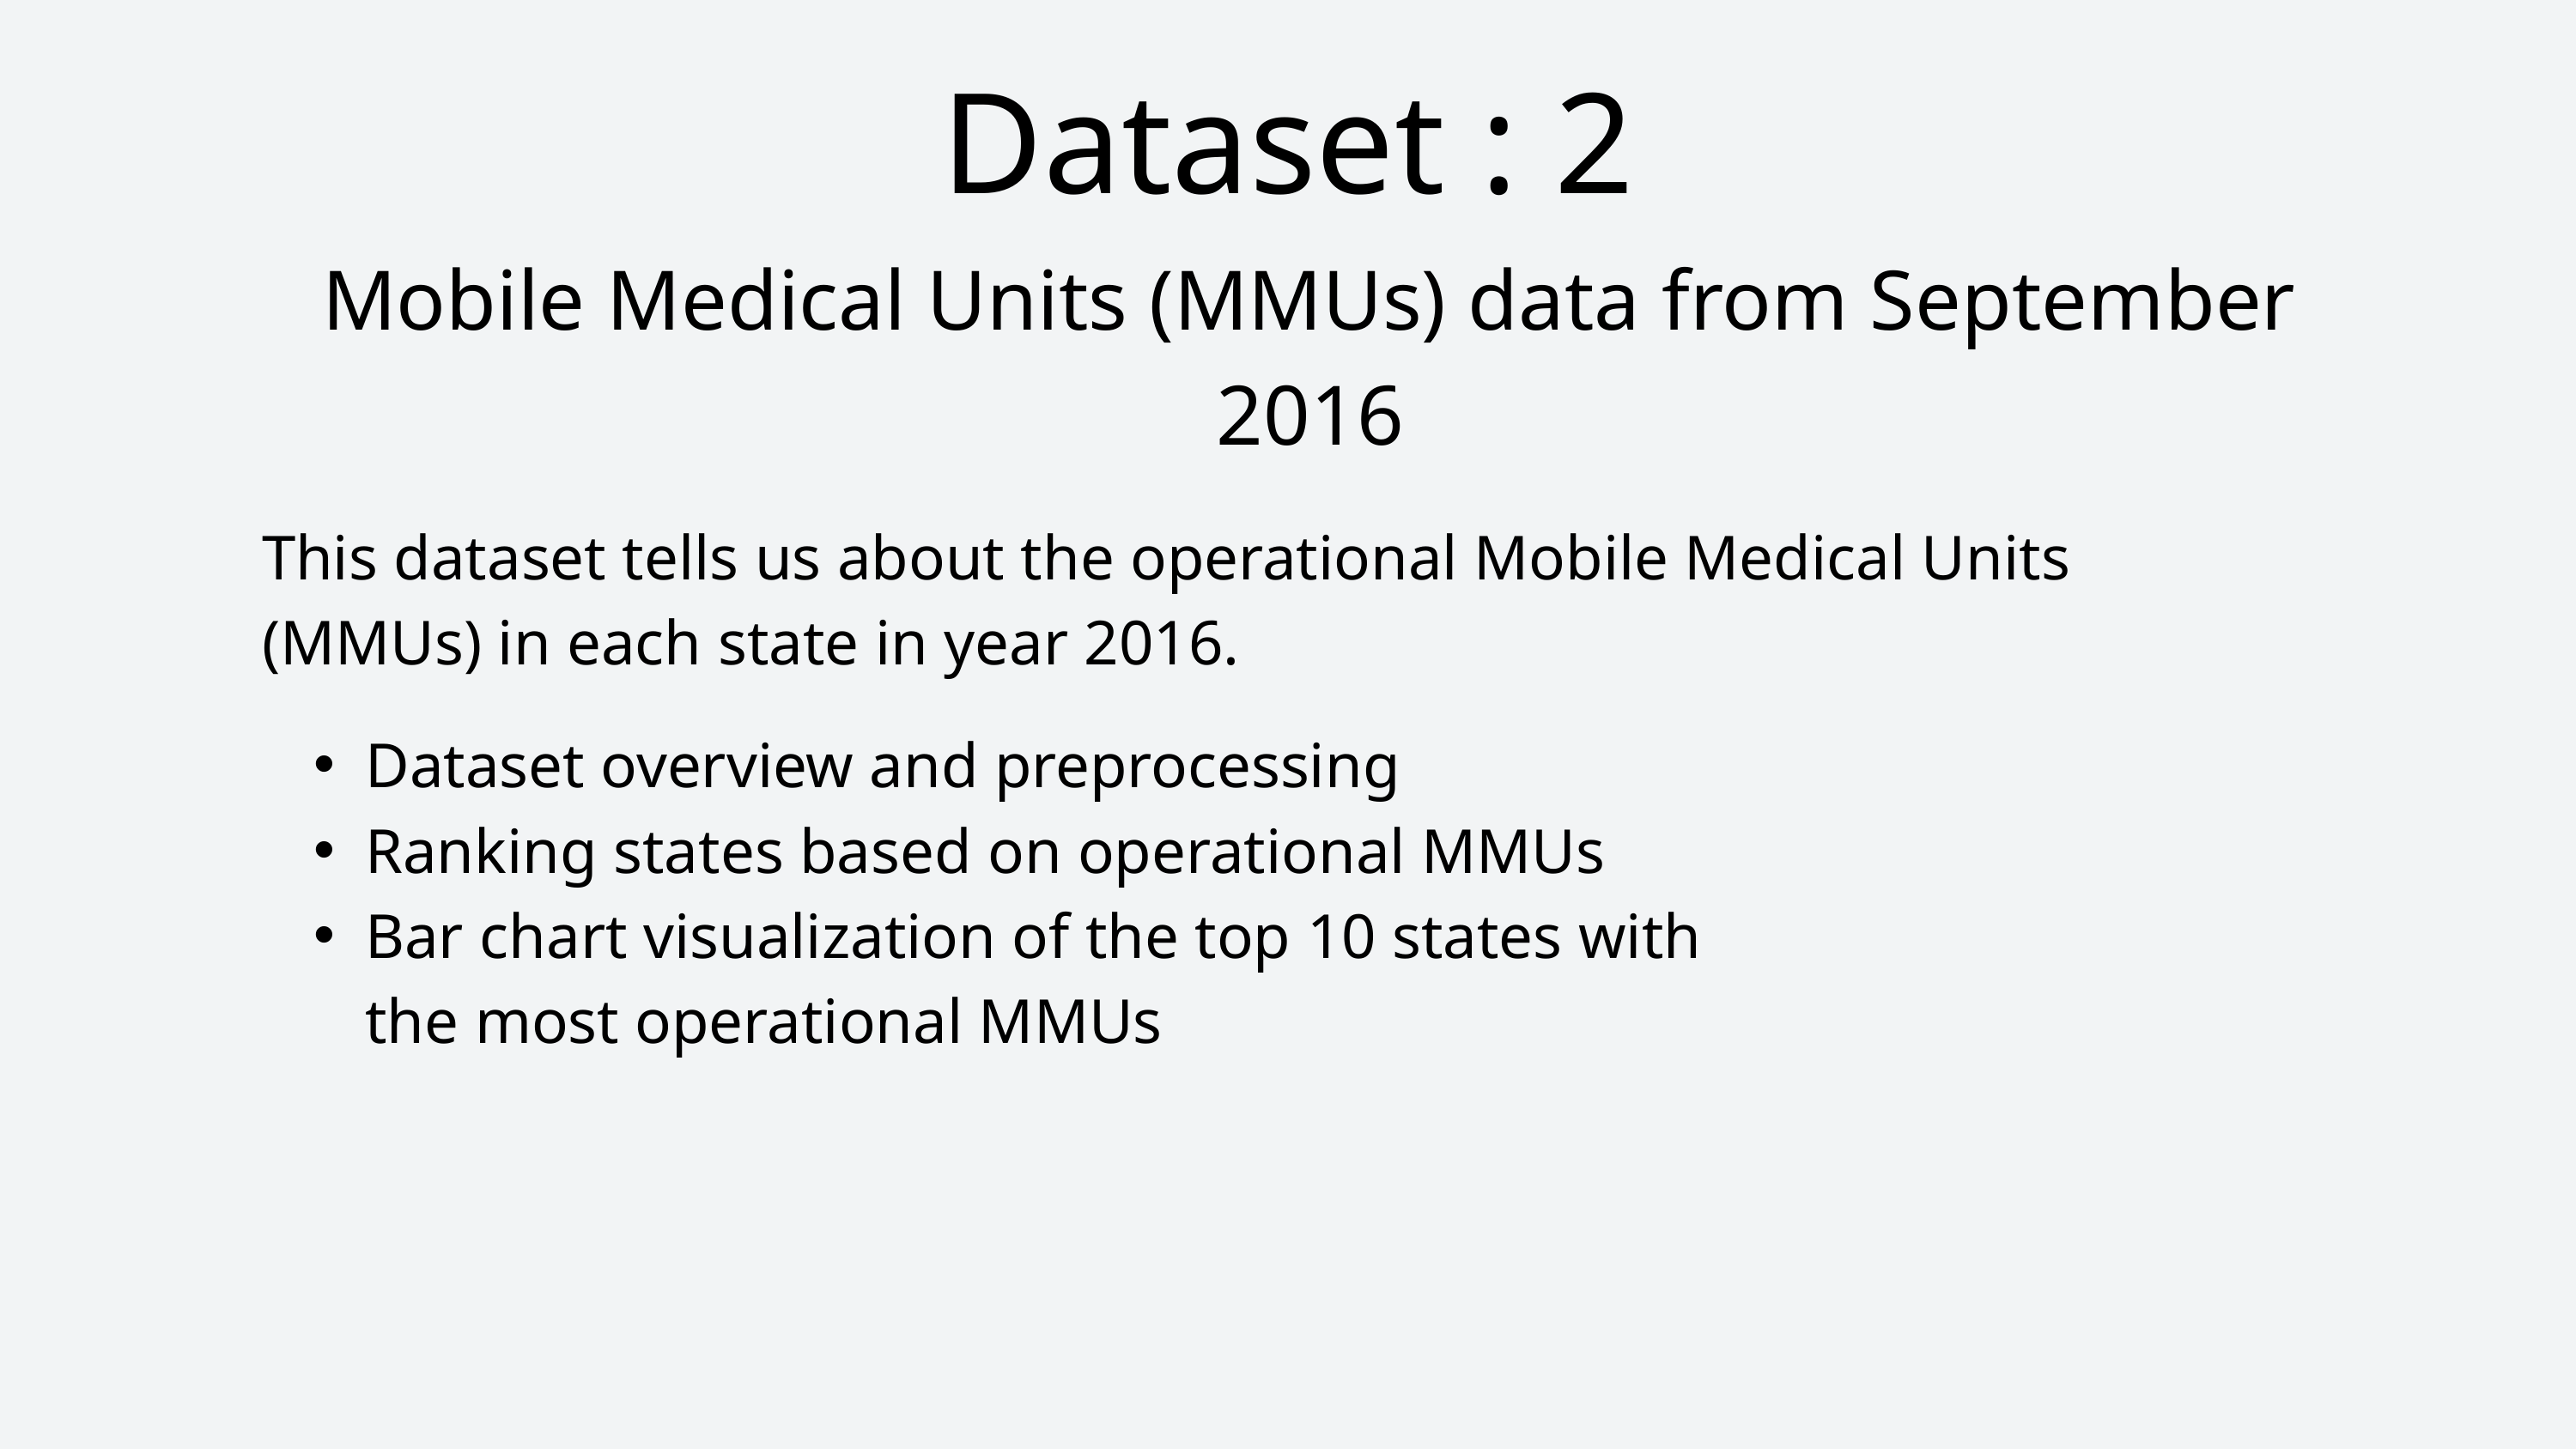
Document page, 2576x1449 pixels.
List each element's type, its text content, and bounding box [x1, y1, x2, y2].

text_box This dataset tells us about the operational Mobile Medical Units (MMUs) in each state in year 2016. [262, 506, 2227, 762]
text_box Dataset overview and preprocessing Ranking states based on operational MMUs Bar chart visualization of the top 10 states with the most operational MMUs [261, 714, 1787, 1141]
text_box Mobile Medical Units (MMUs) data from September 2016 [261, 231, 2360, 462]
text_box Dataset : 2 [931, 26, 1645, 221]
